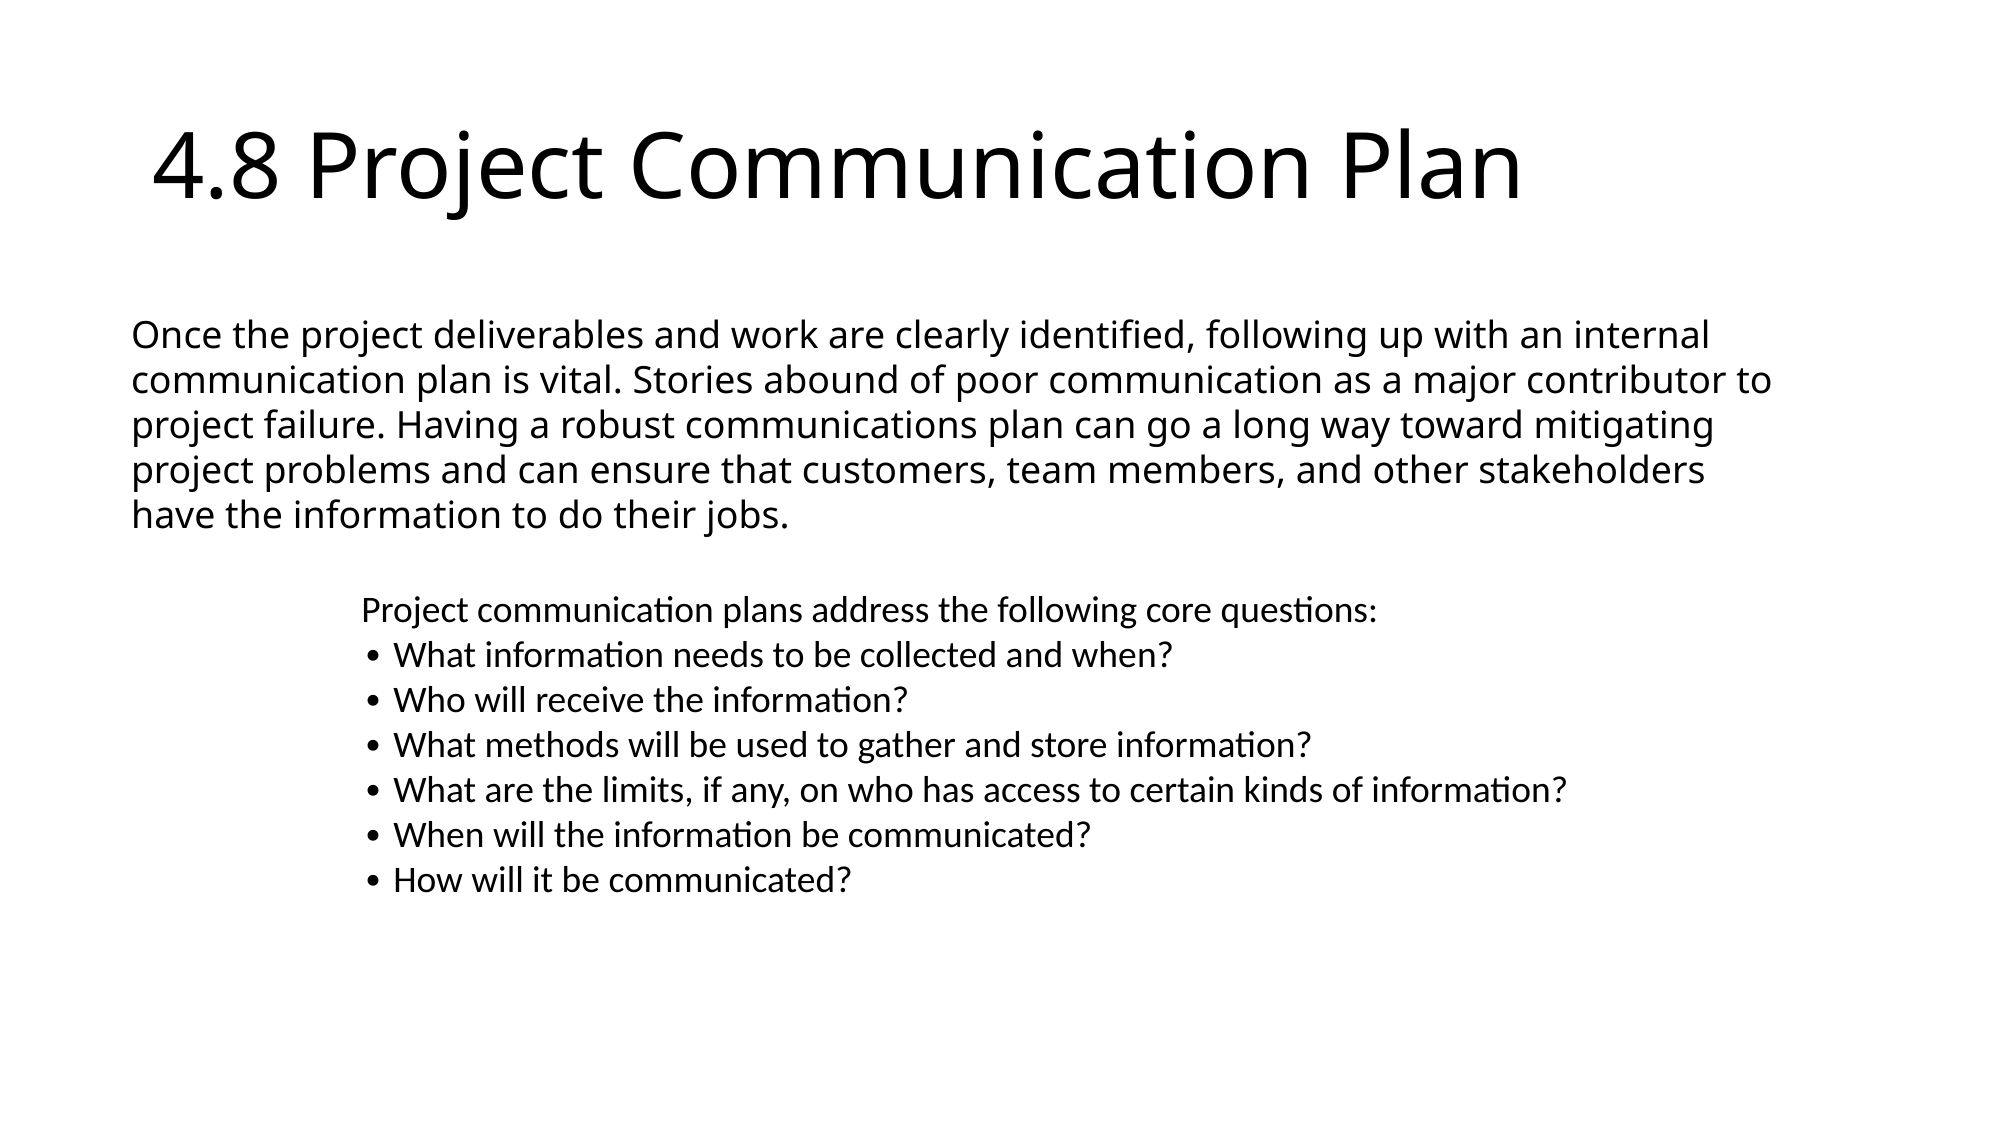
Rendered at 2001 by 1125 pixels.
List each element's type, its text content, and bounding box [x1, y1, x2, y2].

text_box Once the project deliverables and work are clearly identified, following up with an internal communication plan is vital. Stories abound of poor communication as a major contributor to project failure. Having a robust communications plan can go a long way toward mitigating project problems and can ensure that customers, team members, and other stakeholders have the information to do their jobs. [116, 303, 1796, 544]
title 4.8 Project Communication Plan [137, 59, 1863, 278]
text_box Project communication plans address the following core questions: ∙ What information needs to be collected and when? ∙ Who will receive the information? ∙ What methods will be used to gather and store information? ∙ What are the limits, if any, on who has access to certain kinds of information? ∙ When will the information be communicated? ∙ How will it be communicated? [346, 577, 1676, 908]
